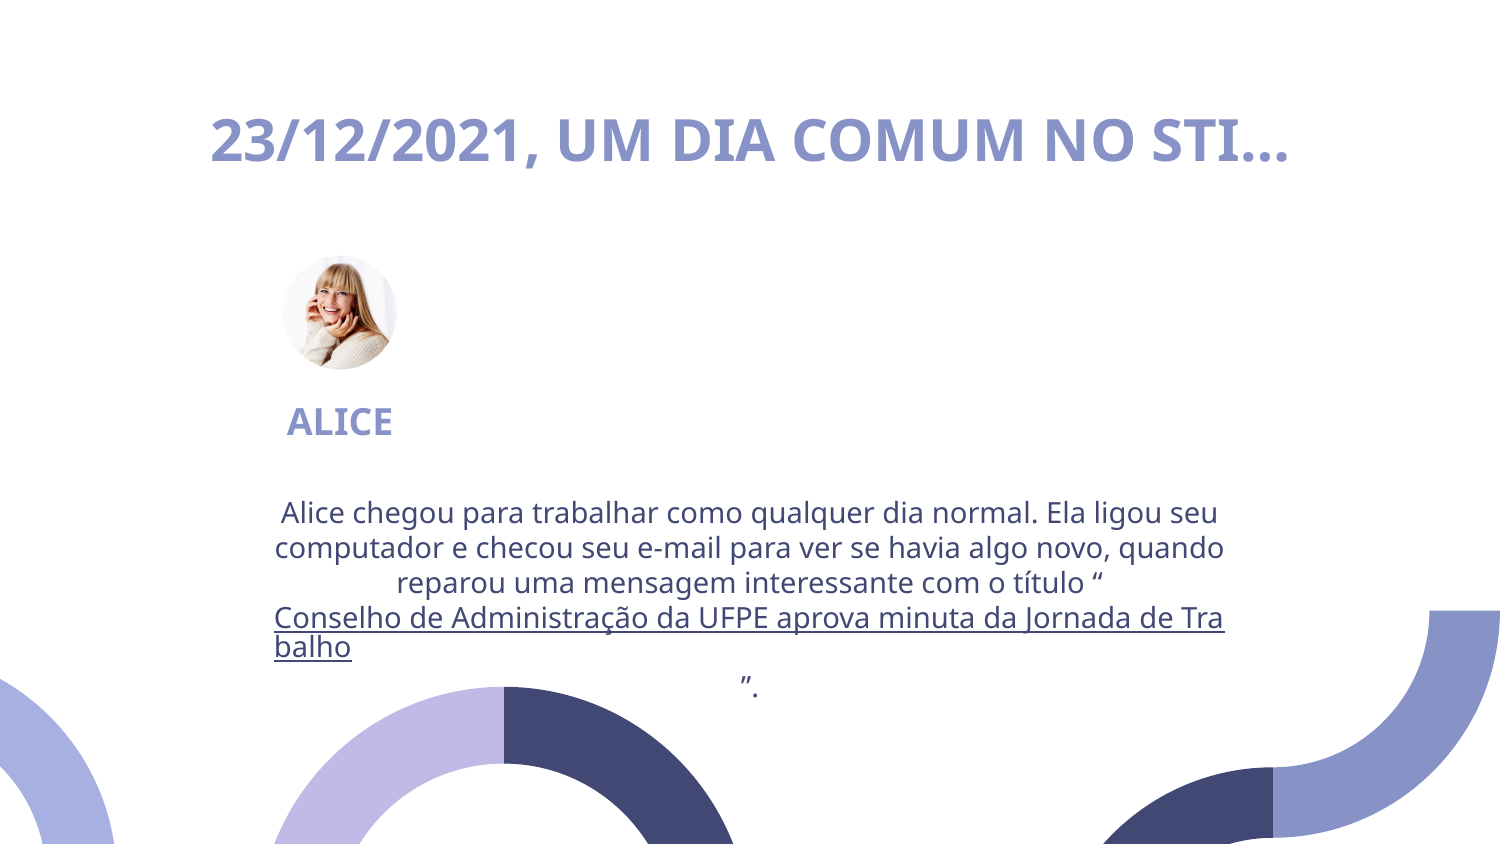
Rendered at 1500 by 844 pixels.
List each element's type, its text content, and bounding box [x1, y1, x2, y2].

picture [282, 255, 398, 370]
title 23/12/2021, UM DIA COMUM NO STI… [116, 88, 1383, 167]
subtitle Alice chegou para trabalhar como qualquer dia normal. Ela ligou seu computador e checou seu e-mail para ver se havia algo novo, quando reparou uma mensagem interessante com o título “Conselho de Administração da UFPE aprova minuta da Jornada de Trabalho”. [259, 479, 1241, 675]
title ALICE [222, 383, 458, 498]
